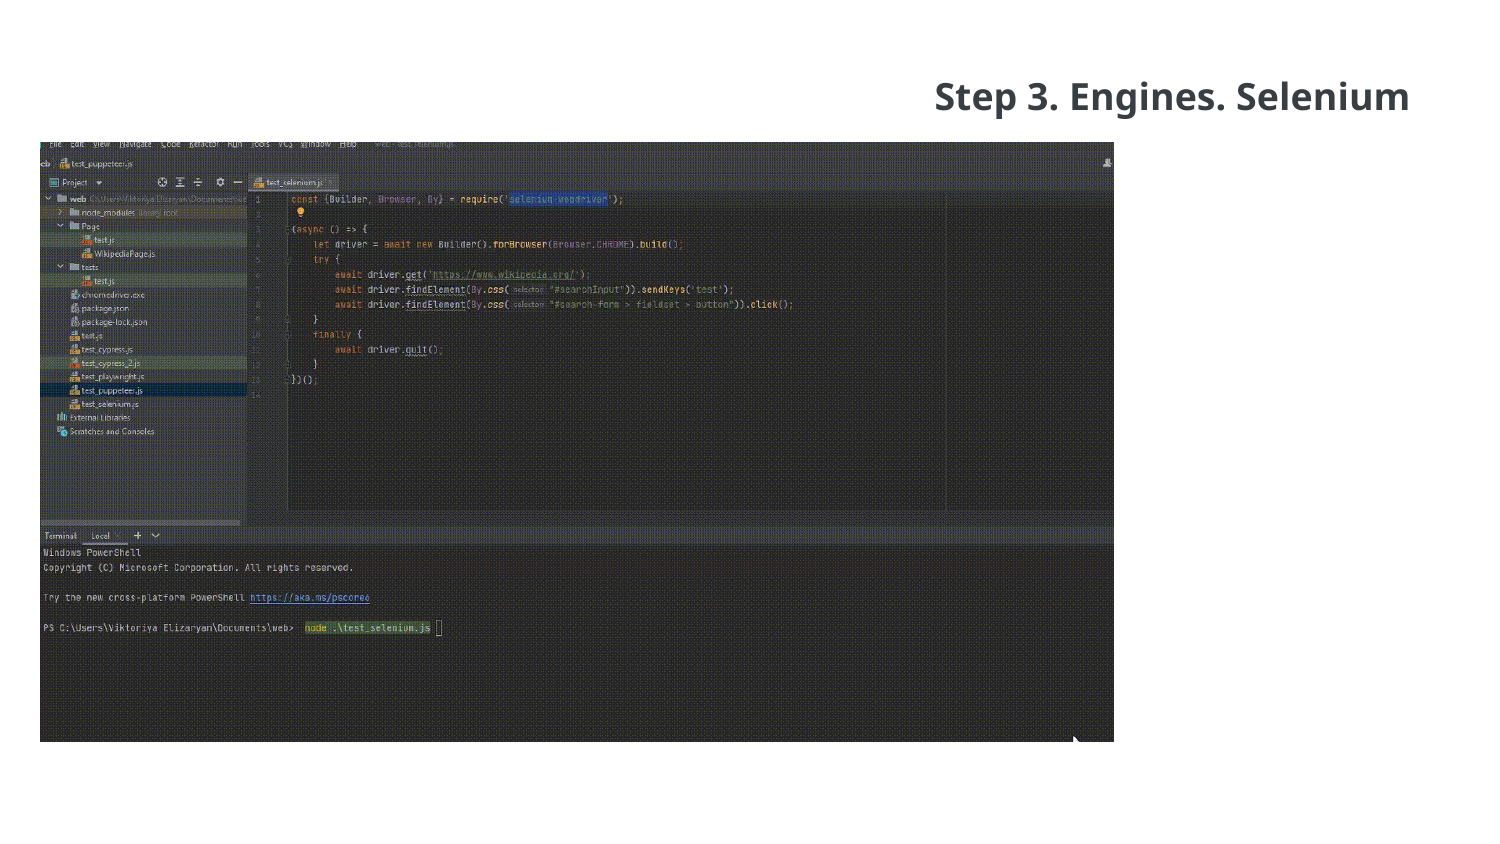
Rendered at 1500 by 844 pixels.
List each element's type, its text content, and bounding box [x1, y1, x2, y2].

text_box Step 3. Engines. Selenium [40, 57, 1426, 136]
picture [40, 142, 1114, 742]
